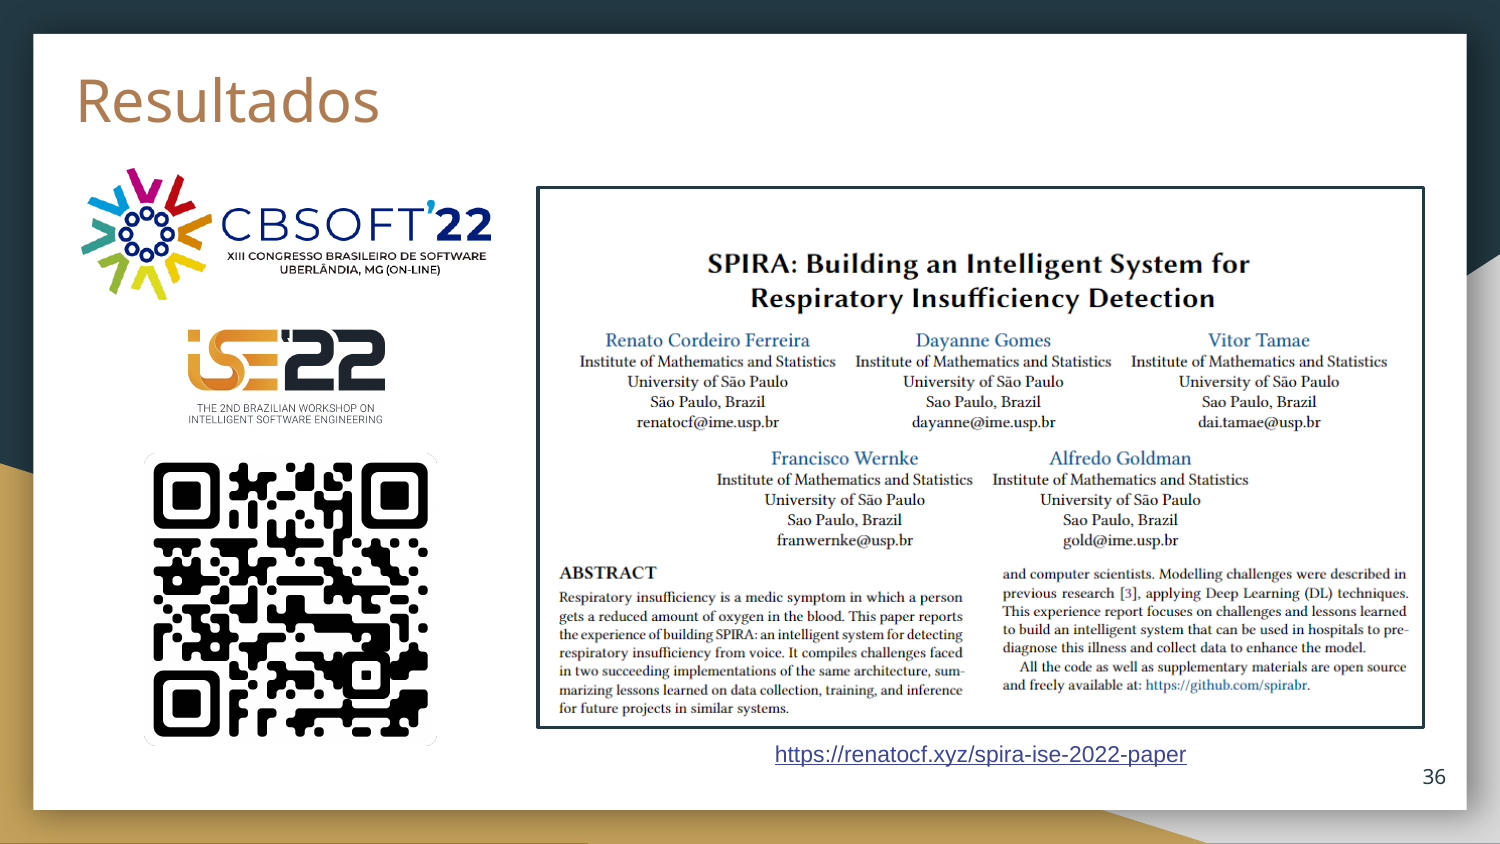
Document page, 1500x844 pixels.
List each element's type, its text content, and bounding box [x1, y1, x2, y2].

picture [539, 188, 1423, 726]
slide_number ‹#› [1371, 745, 1462, 810]
title Resultados [60, 47, 409, 157]
text_box https://renatocf.xyz/spira-ise-2022-paper [710, 734, 1252, 781]
picture [144, 453, 437, 746]
picture [187, 324, 385, 429]
picture [81, 168, 491, 300]
